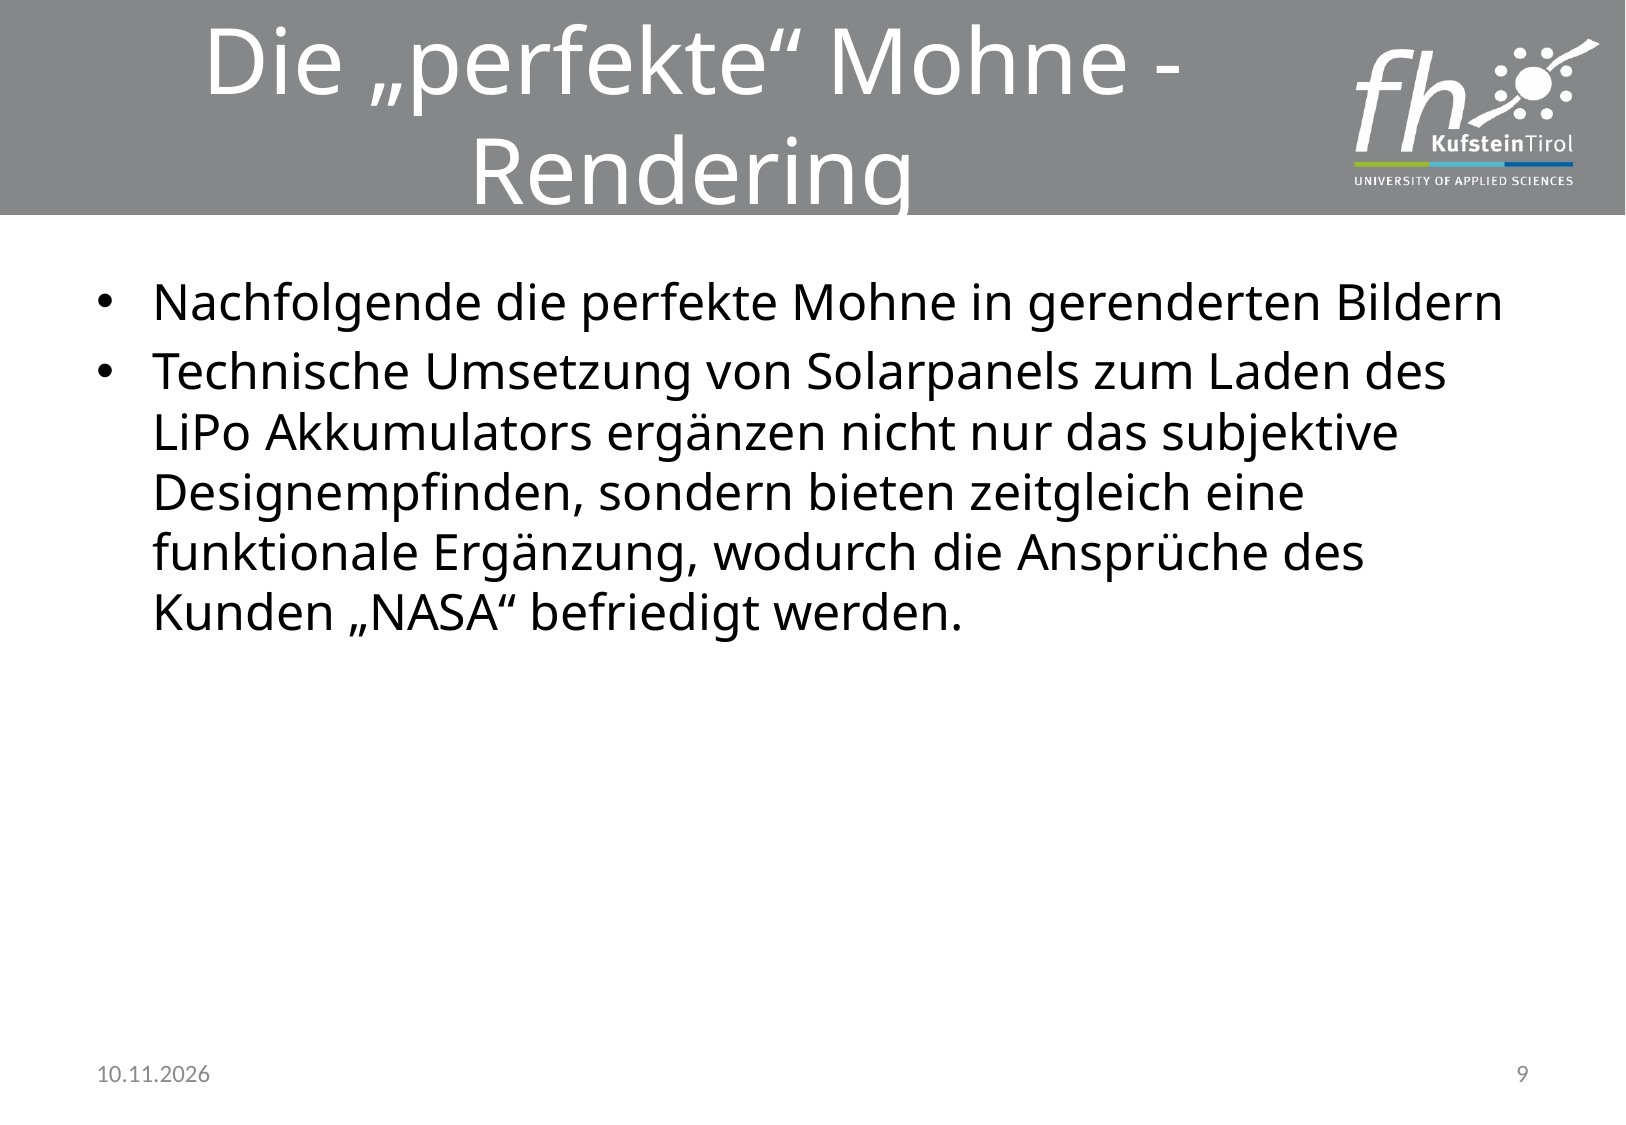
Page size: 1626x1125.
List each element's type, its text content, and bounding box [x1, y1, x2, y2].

title Die „perfekte“ Mohne - Rendering [19, 19, 1368, 207]
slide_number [81, 1042, 461, 1103]
list Nachfolgende die perfekte Mohne in gerenderten Bildern Technische Umsetzung von Solarpanels zum Laden des LiPo Akkumulators ergänzen nicht nur das subjektive Designempfinden, sondern bieten zeitgleich eine funktionale Ergänzung, wodurch die Ansprüche des Kunden „NASA“ befriedigt werden. [81, 262, 1544, 1005]
slide_number 9 [1164, 1042, 1544, 1103]
picture [0, 0, 1626, 215]
